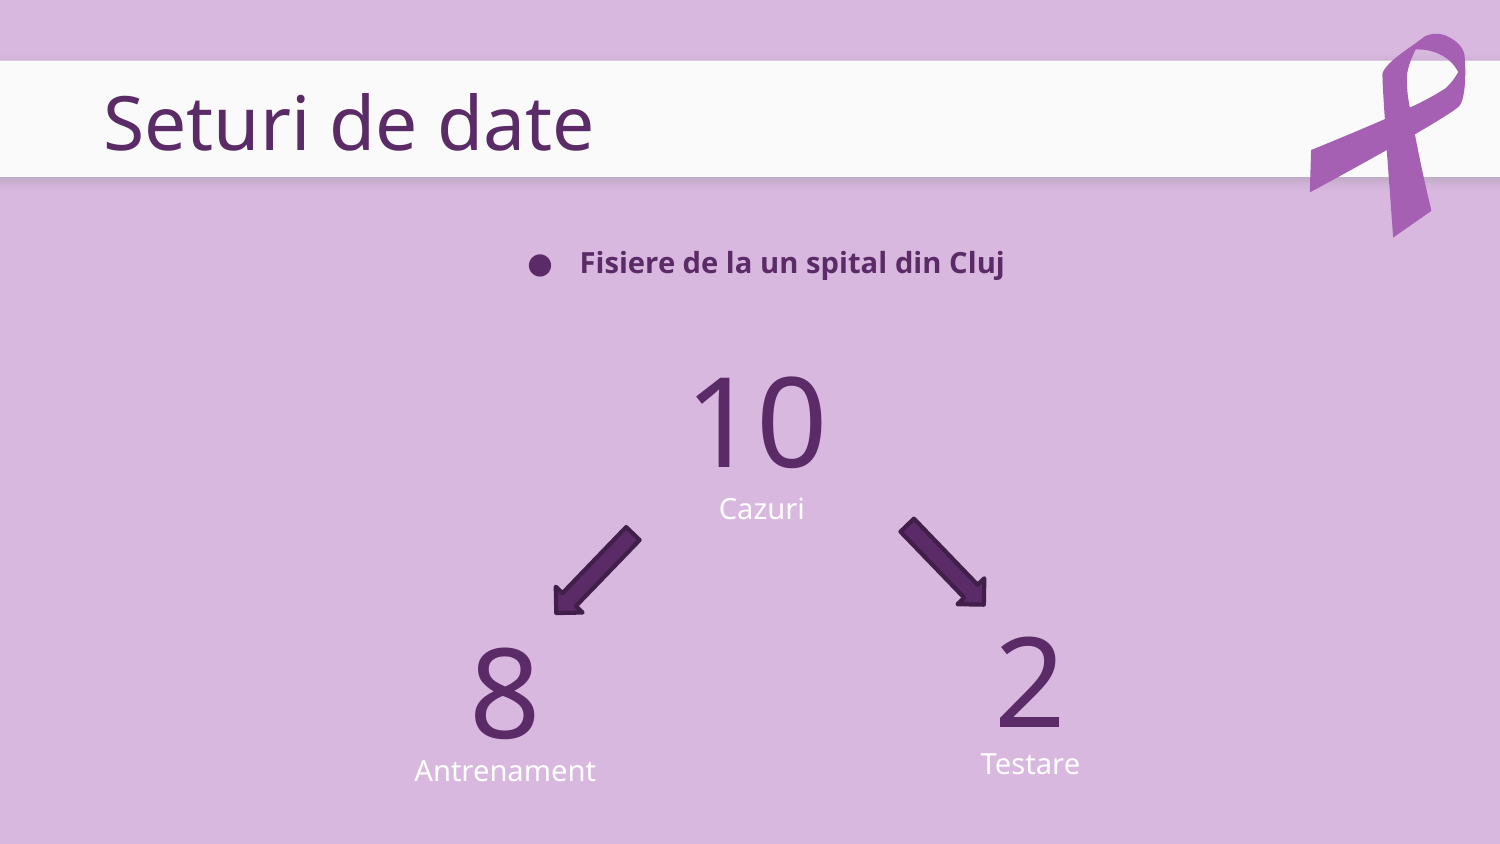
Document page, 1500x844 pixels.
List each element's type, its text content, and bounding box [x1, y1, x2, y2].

subtitle Antrenament [278, 737, 733, 825]
title Seturi de date [88, 60, 831, 155]
text_box [555, 527, 640, 614]
subtitle Cazuri [534, 475, 990, 562]
title 10 [494, 366, 1020, 468]
title 8 [242, 638, 768, 740]
title 2 [767, 627, 1293, 729]
text_box Fisiere de la un spital din Cluj [489, 224, 1405, 322]
subtitle Testare [803, 730, 1258, 825]
text_box [900, 518, 985, 605]
